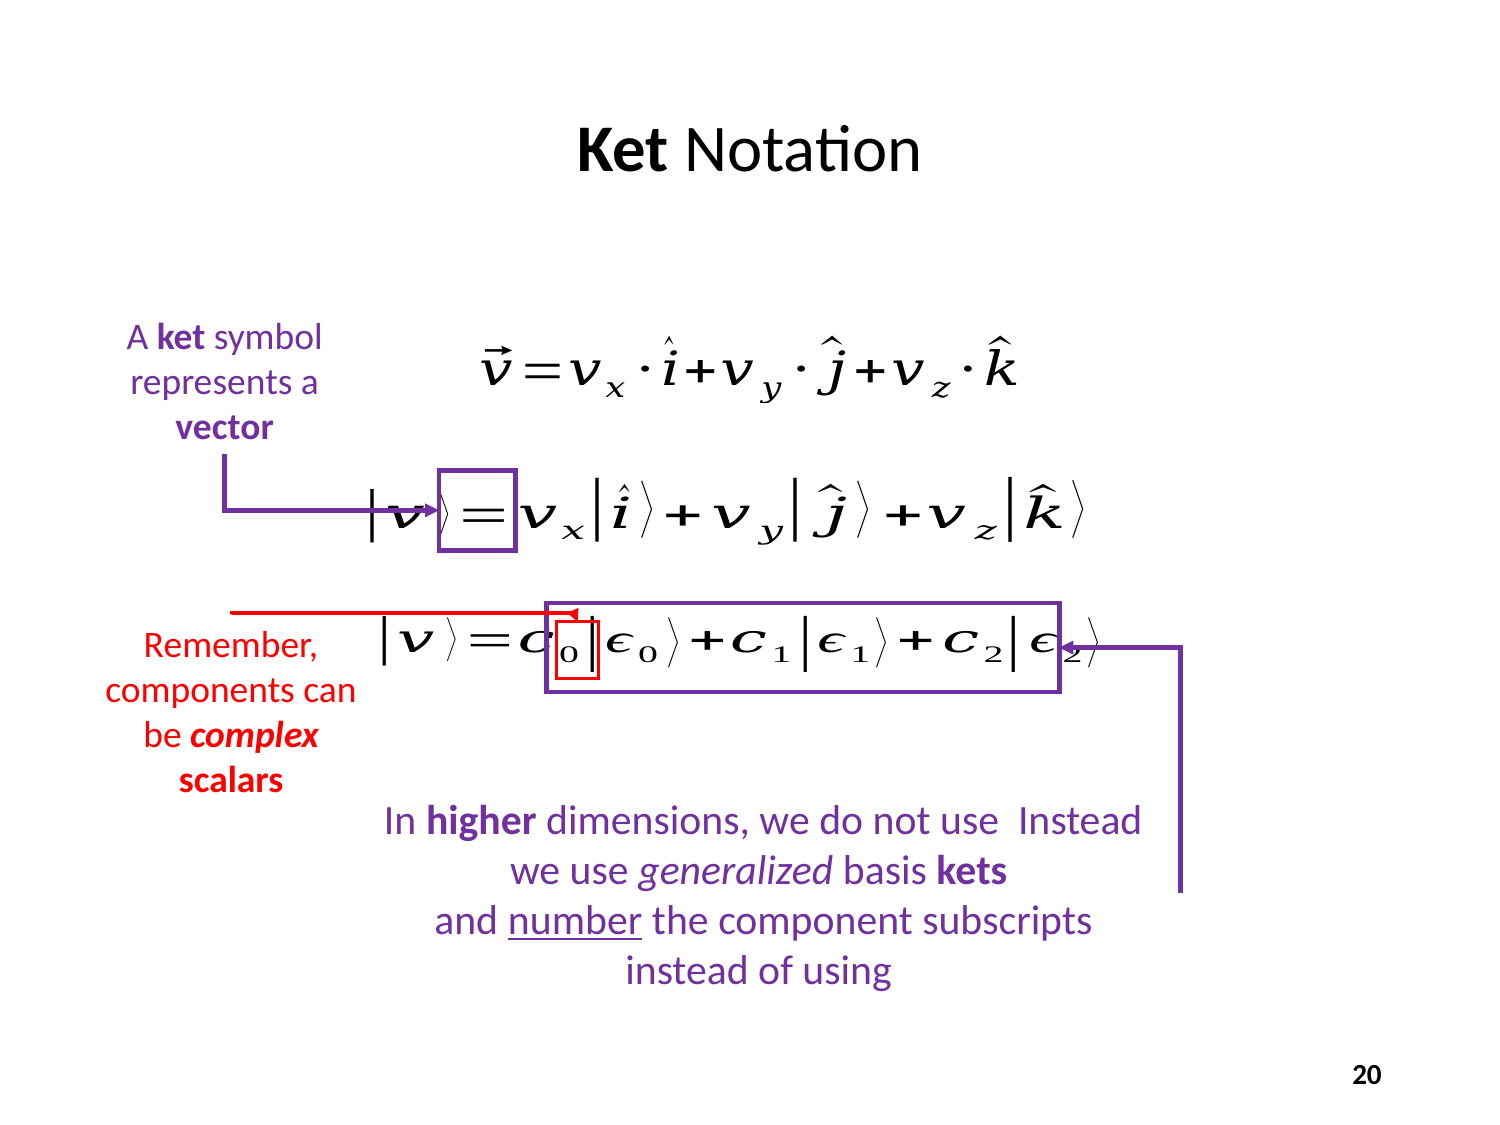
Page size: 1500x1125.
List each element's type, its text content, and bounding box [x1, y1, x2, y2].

text_box Remember, components can be complex scalars [90, 613, 372, 808]
slide_number 20 [1059, 1042, 1397, 1103]
text_box [438, 469, 516, 551]
text_box A ket symbol represents a vector [90, 304, 359, 455]
text_box [545, 602, 1060, 693]
title Ket Notation [103, 59, 1397, 241]
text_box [304, 376, 359, 591]
text_box [555, 621, 600, 679]
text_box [400, 444, 409, 791]
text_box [1059, 647, 1181, 898]
